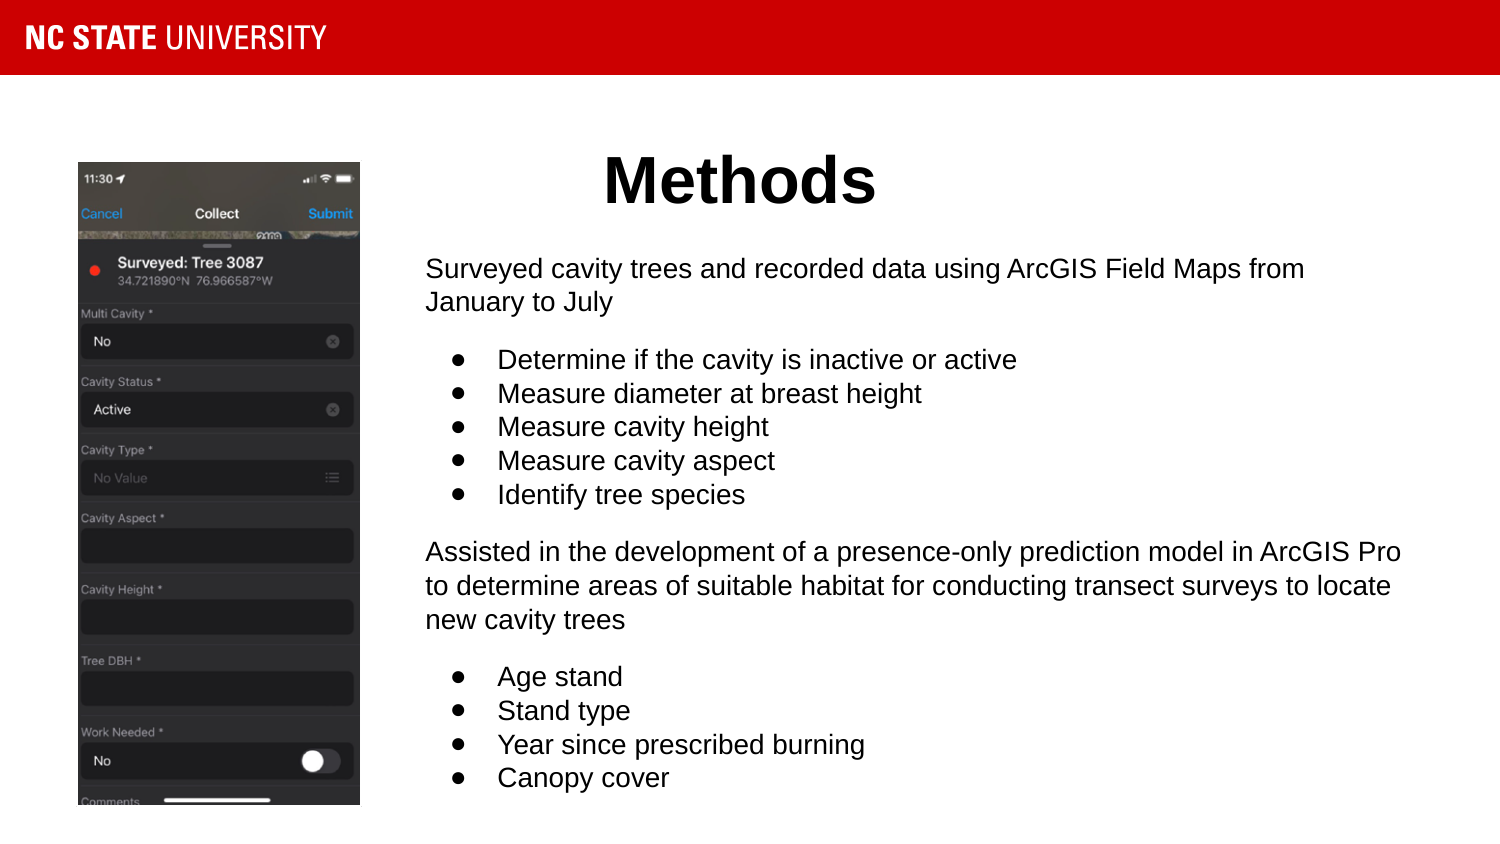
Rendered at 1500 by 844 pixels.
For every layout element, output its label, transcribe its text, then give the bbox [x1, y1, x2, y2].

picture [0, 0, 1500, 75]
list Surveyed cavity trees and recorded data using ArcGIS Field Maps from January to July Determine if the cavity is inactive or active Measure diameter at breast height Measure cavity height Measure cavity aspect Identify tree species Assisted in the development of a presence-only prediction model in ArcGIS Pro to determine areas of suitable habitat for conducting transect surveys to locate new cavity trees Age stand Stand type Year since prescribed burning Canopy cover [410, 242, 1425, 807]
picture [74, 159, 362, 807]
title Methods [75, 110, 1425, 243]
